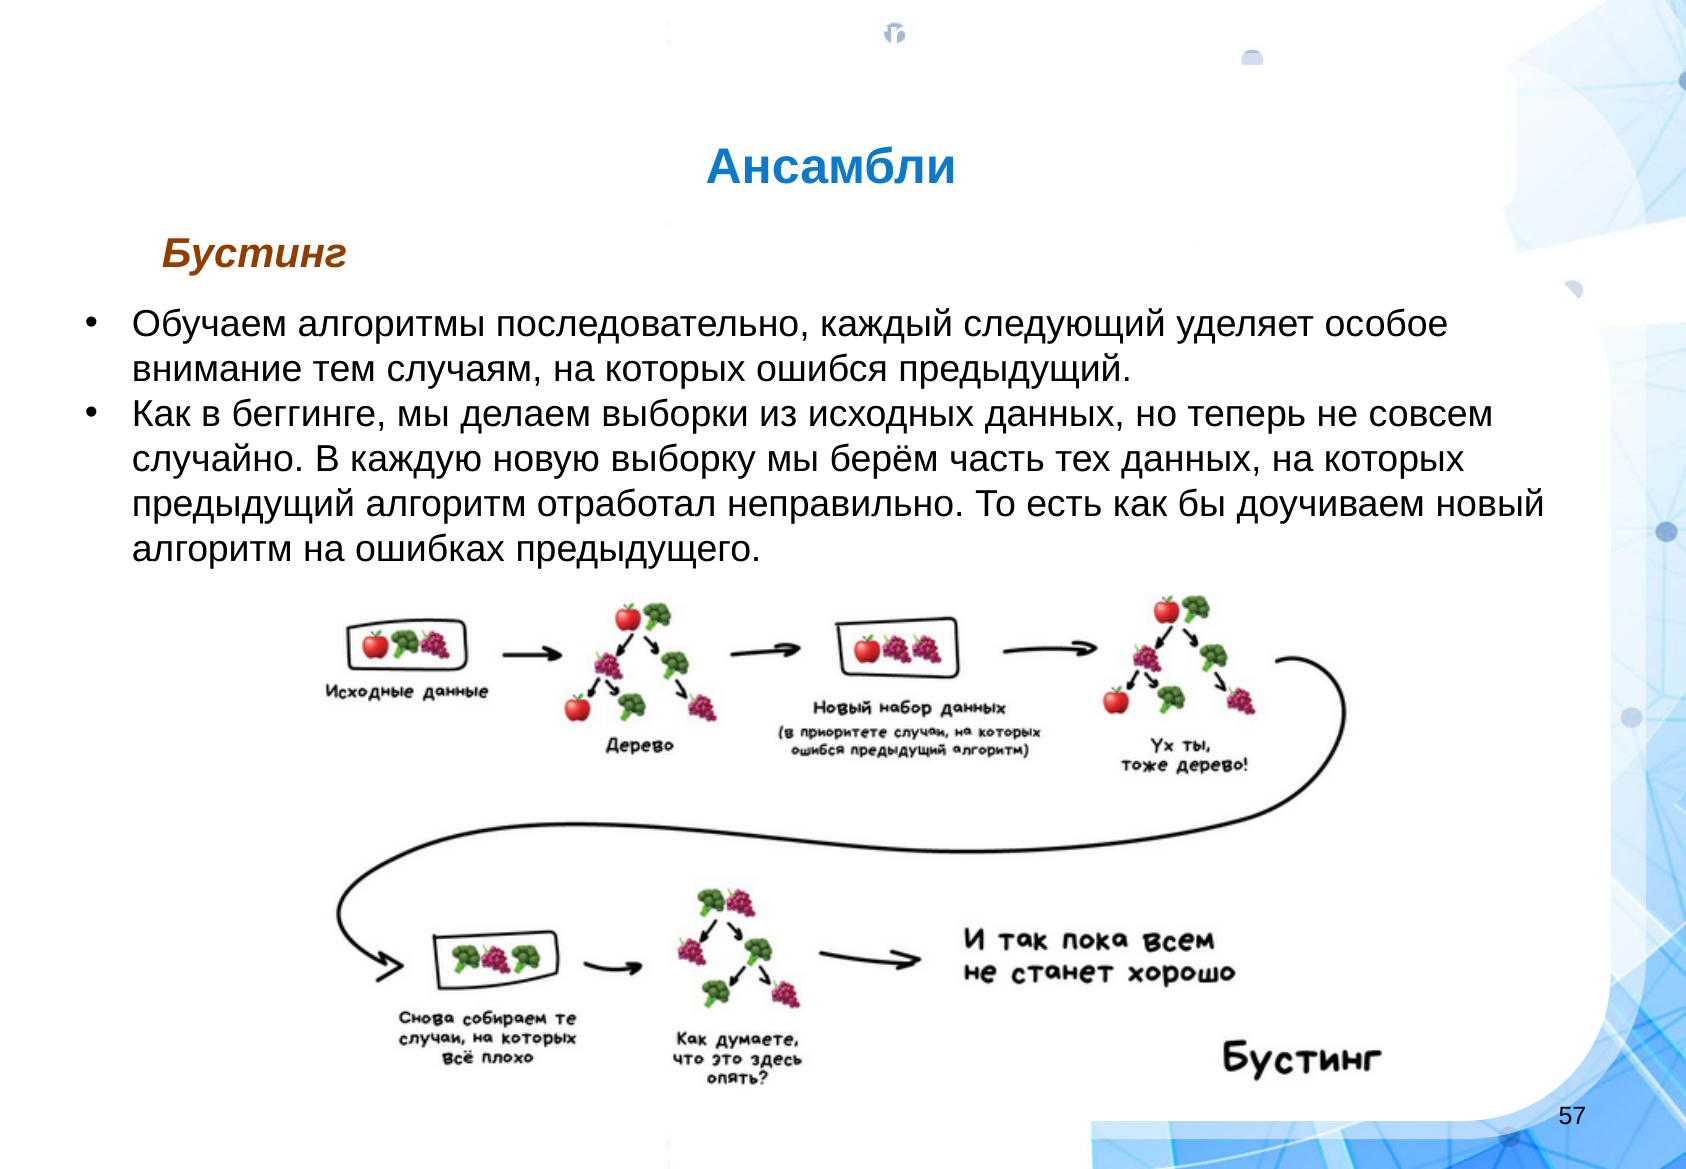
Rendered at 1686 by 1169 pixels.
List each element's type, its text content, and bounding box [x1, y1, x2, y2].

text_box [39, 52, 1208, 1140]
text_box [364, 52, 1647, 1083]
text_box Бустинг [146, 218, 364, 284]
picture [308, 593, 1387, 1096]
picture [0, 0, 1686, 1169]
text_box [102, 244, 1572, 291]
text_box [145, 64, 1517, 210]
text_box [63, 347, 1611, 1121]
text_box Ансамбли [242, 88, 1420, 239]
text_box ‹#› [1208, 1083, 1602, 1146]
text_box Обучаем алгоритмы последовательно, каждый следующий уделяет особое внимание тем случаям, на которых ошибся предыдущий. Как в беггинге, мы делаем выборки из исходных данных, но теперь не совсем случайно. В каждую новую выборку мы берём часть тех данных, на которых предыдущий алгоритм отработал неправильно. То есть как бы доучиваем новый алгоритм на ошибках предыдущего. [70, 291, 1612, 577]
text_box Machine Learning [606, 0, 995, 65]
